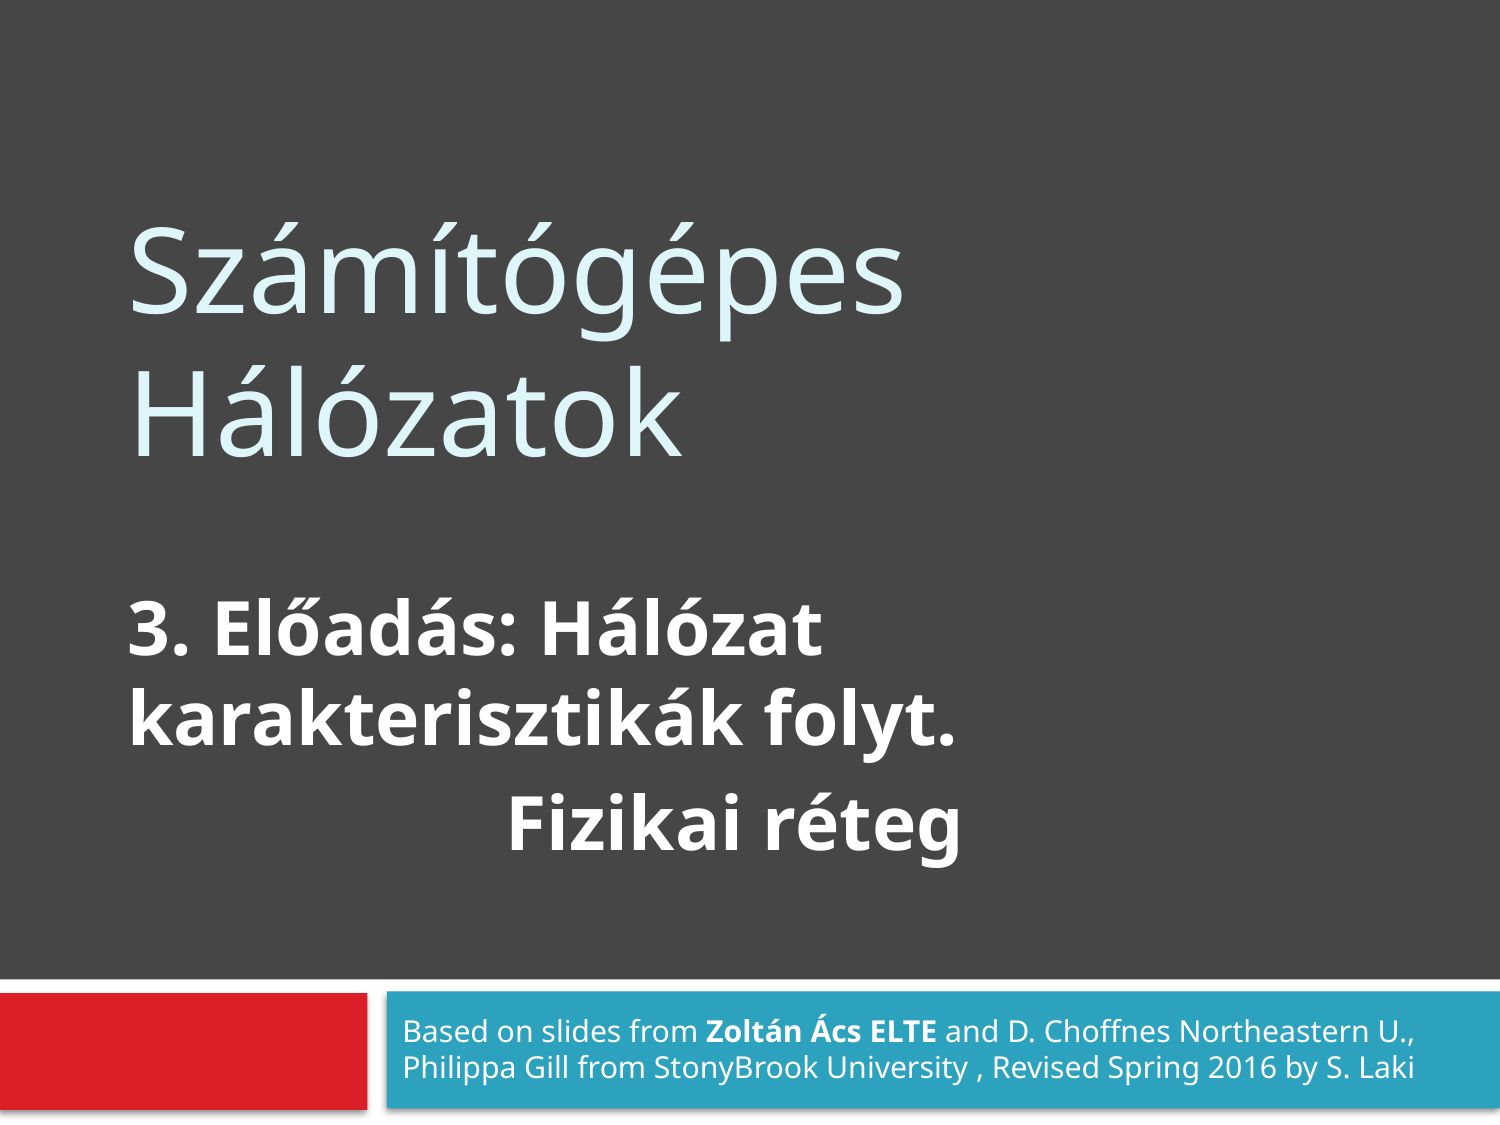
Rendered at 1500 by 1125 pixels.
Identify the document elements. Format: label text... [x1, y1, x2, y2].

subtitle Based on slides from Zoltán Ács ELTE and D. Choffnes Northeastern U., Philippa Gill from StonyBrook University , Revised Spring 2016 by S. Laki [387, 992, 1488, 1105]
title Számítógépes Hálózatok [112, 187, 1326, 488]
text_box 3. Előadás: Hálózat karakterisztikák folyt. Fizikai réteg [112, 573, 1450, 924]
